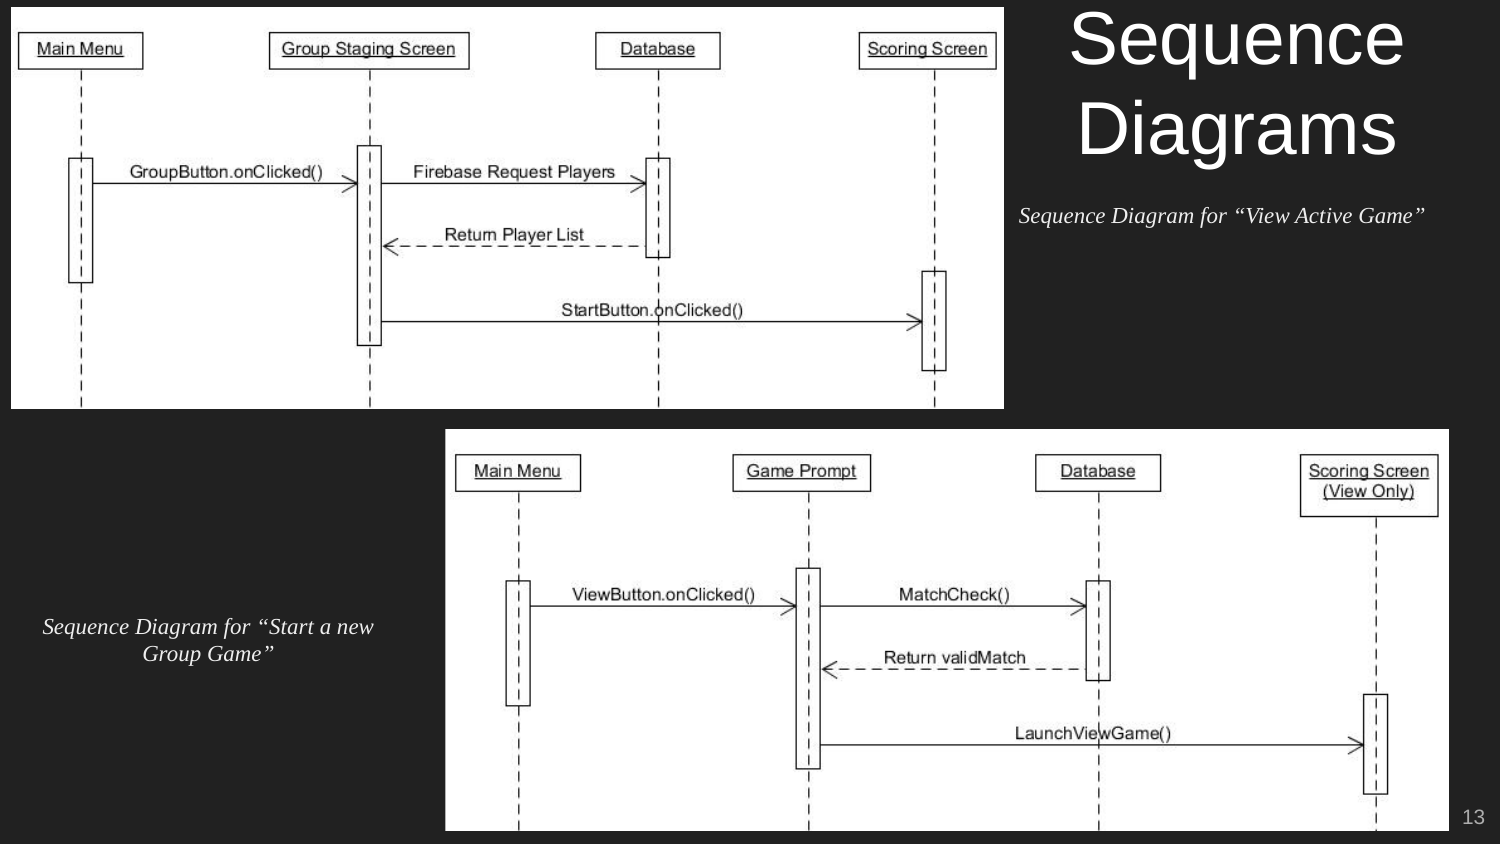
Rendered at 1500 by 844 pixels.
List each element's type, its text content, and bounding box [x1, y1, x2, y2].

picture [10, 7, 1005, 409]
slide_number ‹#› [1434, 792, 1500, 844]
picture [445, 429, 1450, 831]
title Sequence Diagrams [1005, 7, 1478, 152]
text_box Sequence Diagram for “View Active Game” [1009, 186, 1471, 241]
text_box Sequence Diagram for “Start a new Group Game” [17, 596, 399, 651]
